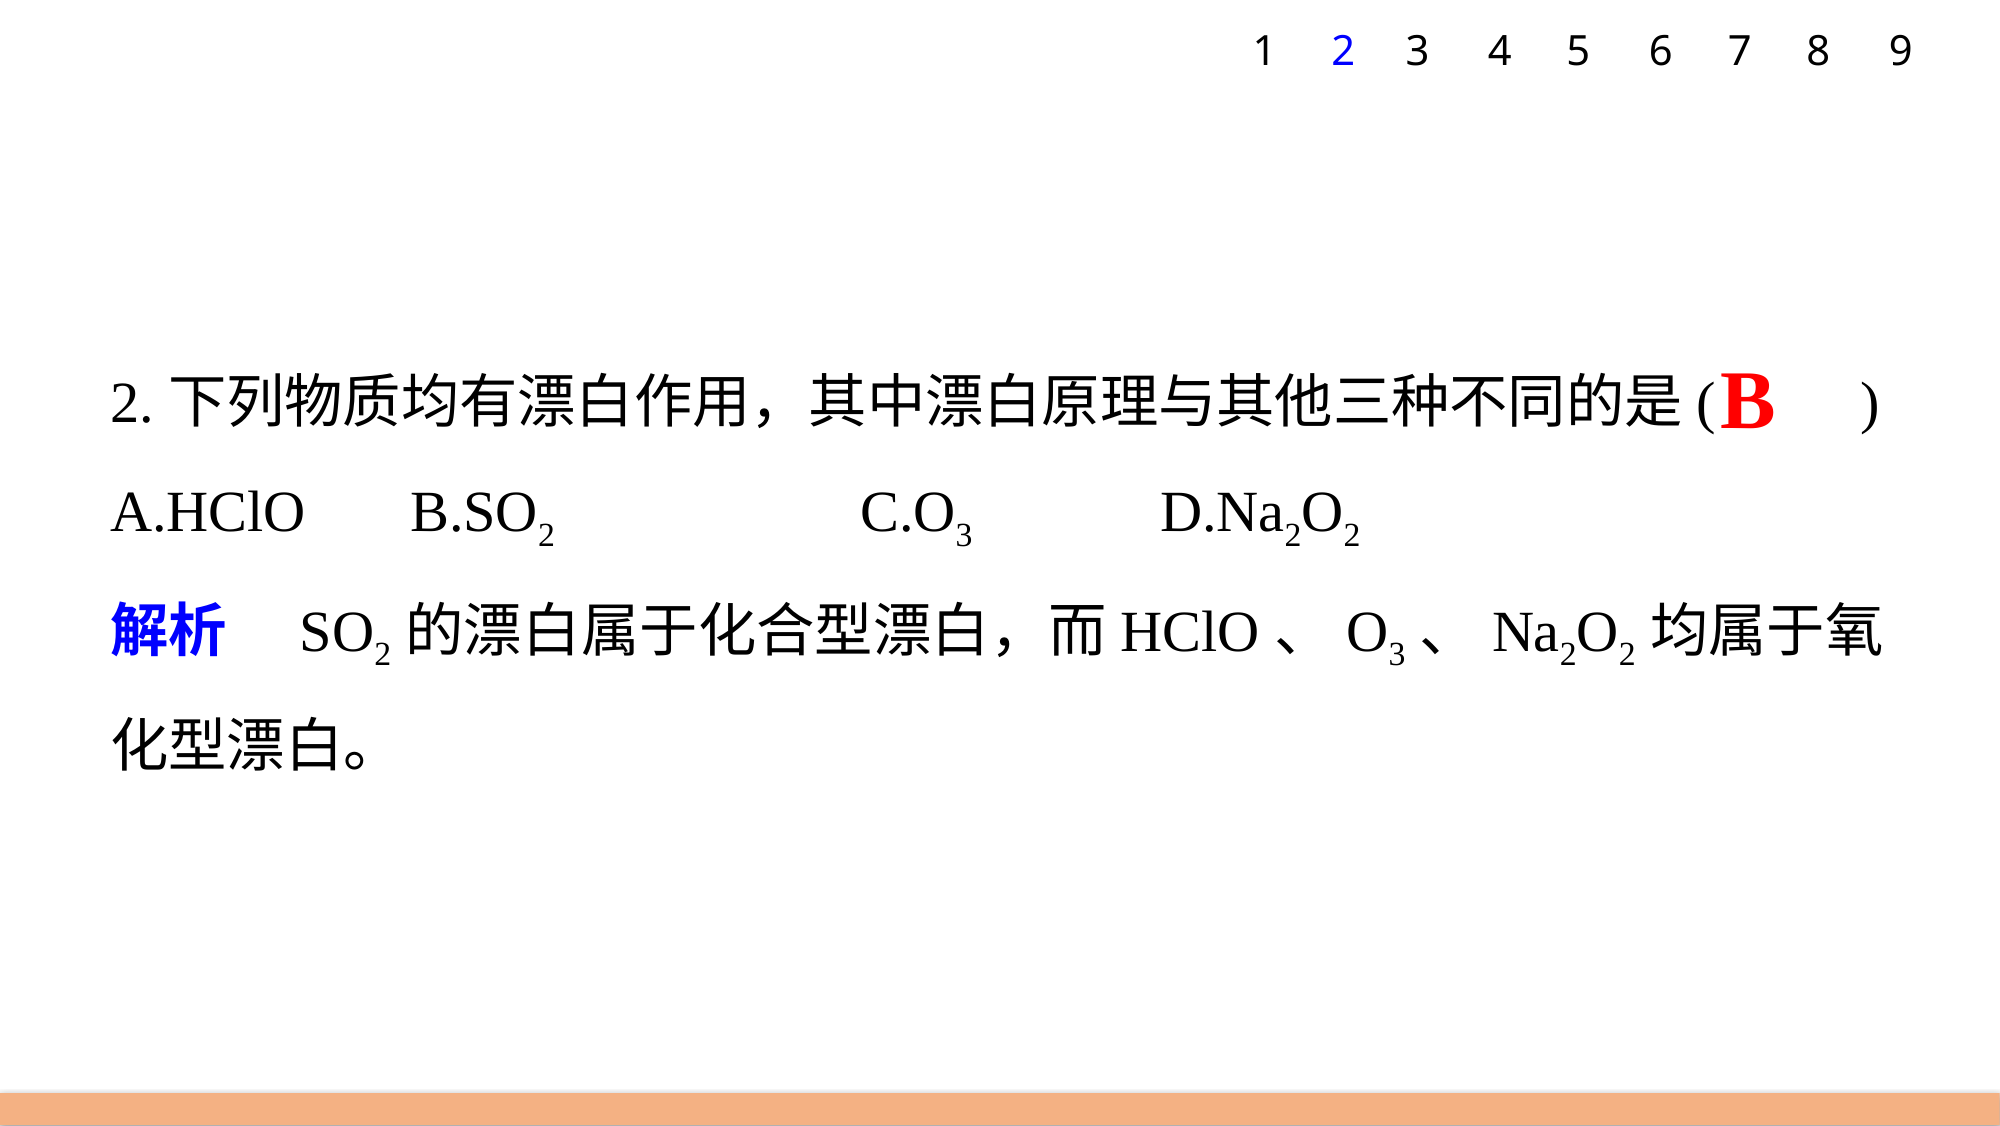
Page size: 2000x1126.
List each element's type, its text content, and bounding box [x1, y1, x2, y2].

text_box B [1705, 338, 1791, 453]
text_box 2 [1313, 1, 1376, 97]
text_box [0, 1092, 2000, 1126]
text_box 6 [1627, 1, 1693, 97]
text_box 3 [1392, 1, 1450, 97]
text_box 1 [1231, 1, 1297, 97]
text_box 7 [1706, 1, 1772, 96]
text_box 9 [1867, 1, 1933, 96]
text_box 2.下列物质均有漂白作用，其中漂白原理与其他三种不同的是( ) A.HClO B.SO2 C.O3 D.Na2O2 解析 SO2的漂白属于化合型漂白，而HClO、O3、Na2O2均属于氧化型漂白。 [90, 318, 1904, 788]
text_box 8 [1785, 1, 1851, 96]
text_box 4 [1466, 1, 1532, 97]
text_box 5 [1545, 1, 1611, 97]
